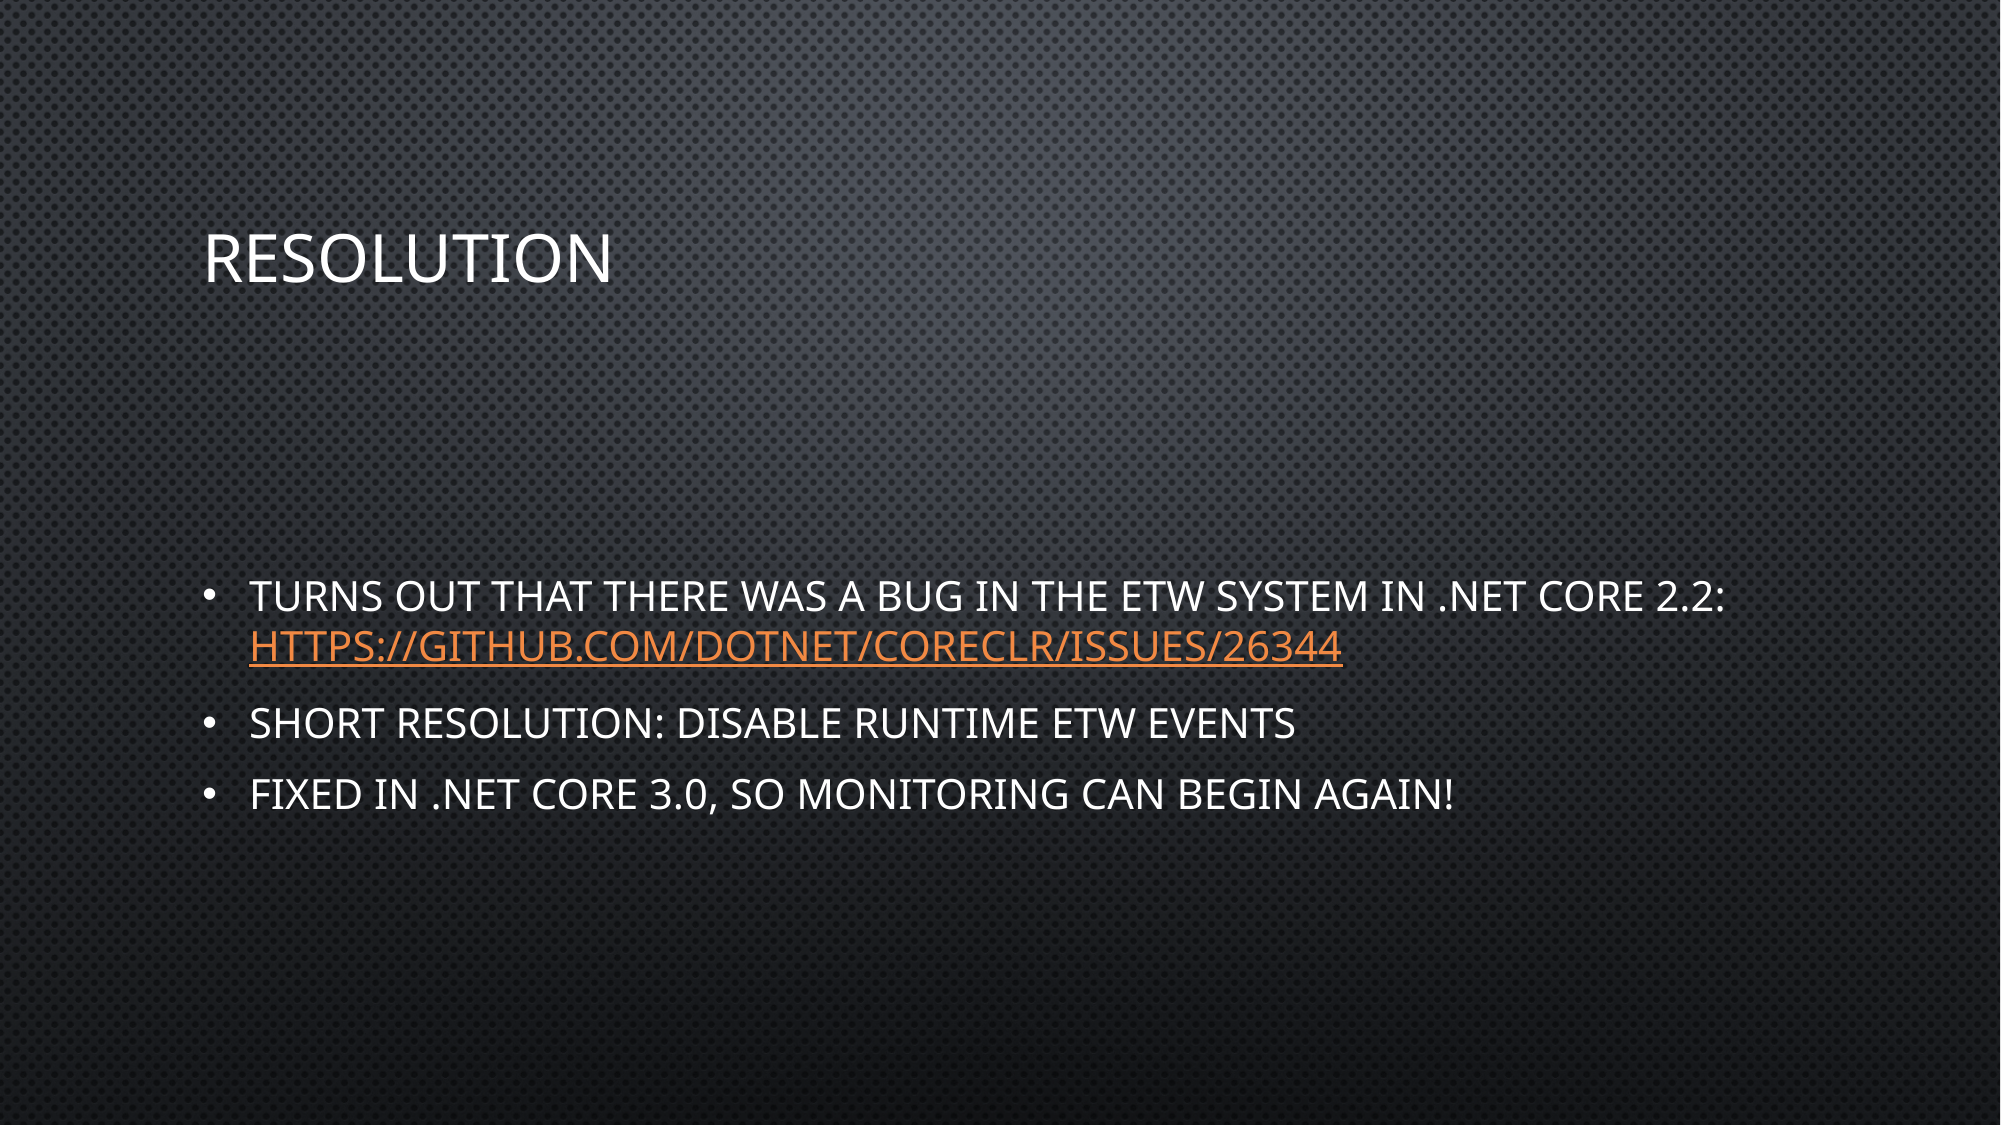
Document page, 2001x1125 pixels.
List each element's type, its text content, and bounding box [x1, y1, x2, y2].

title Resolution [187, 99, 1813, 413]
list Turns out that there was a bug in the ETW system in .Net core 2.2: https://github.com/dotnet/coreclr/issues/26344 Short resolution: disable Runtime ETW events Fixed in .Net Core 3.0, so monitoring can begin again! [187, 437, 1813, 950]
